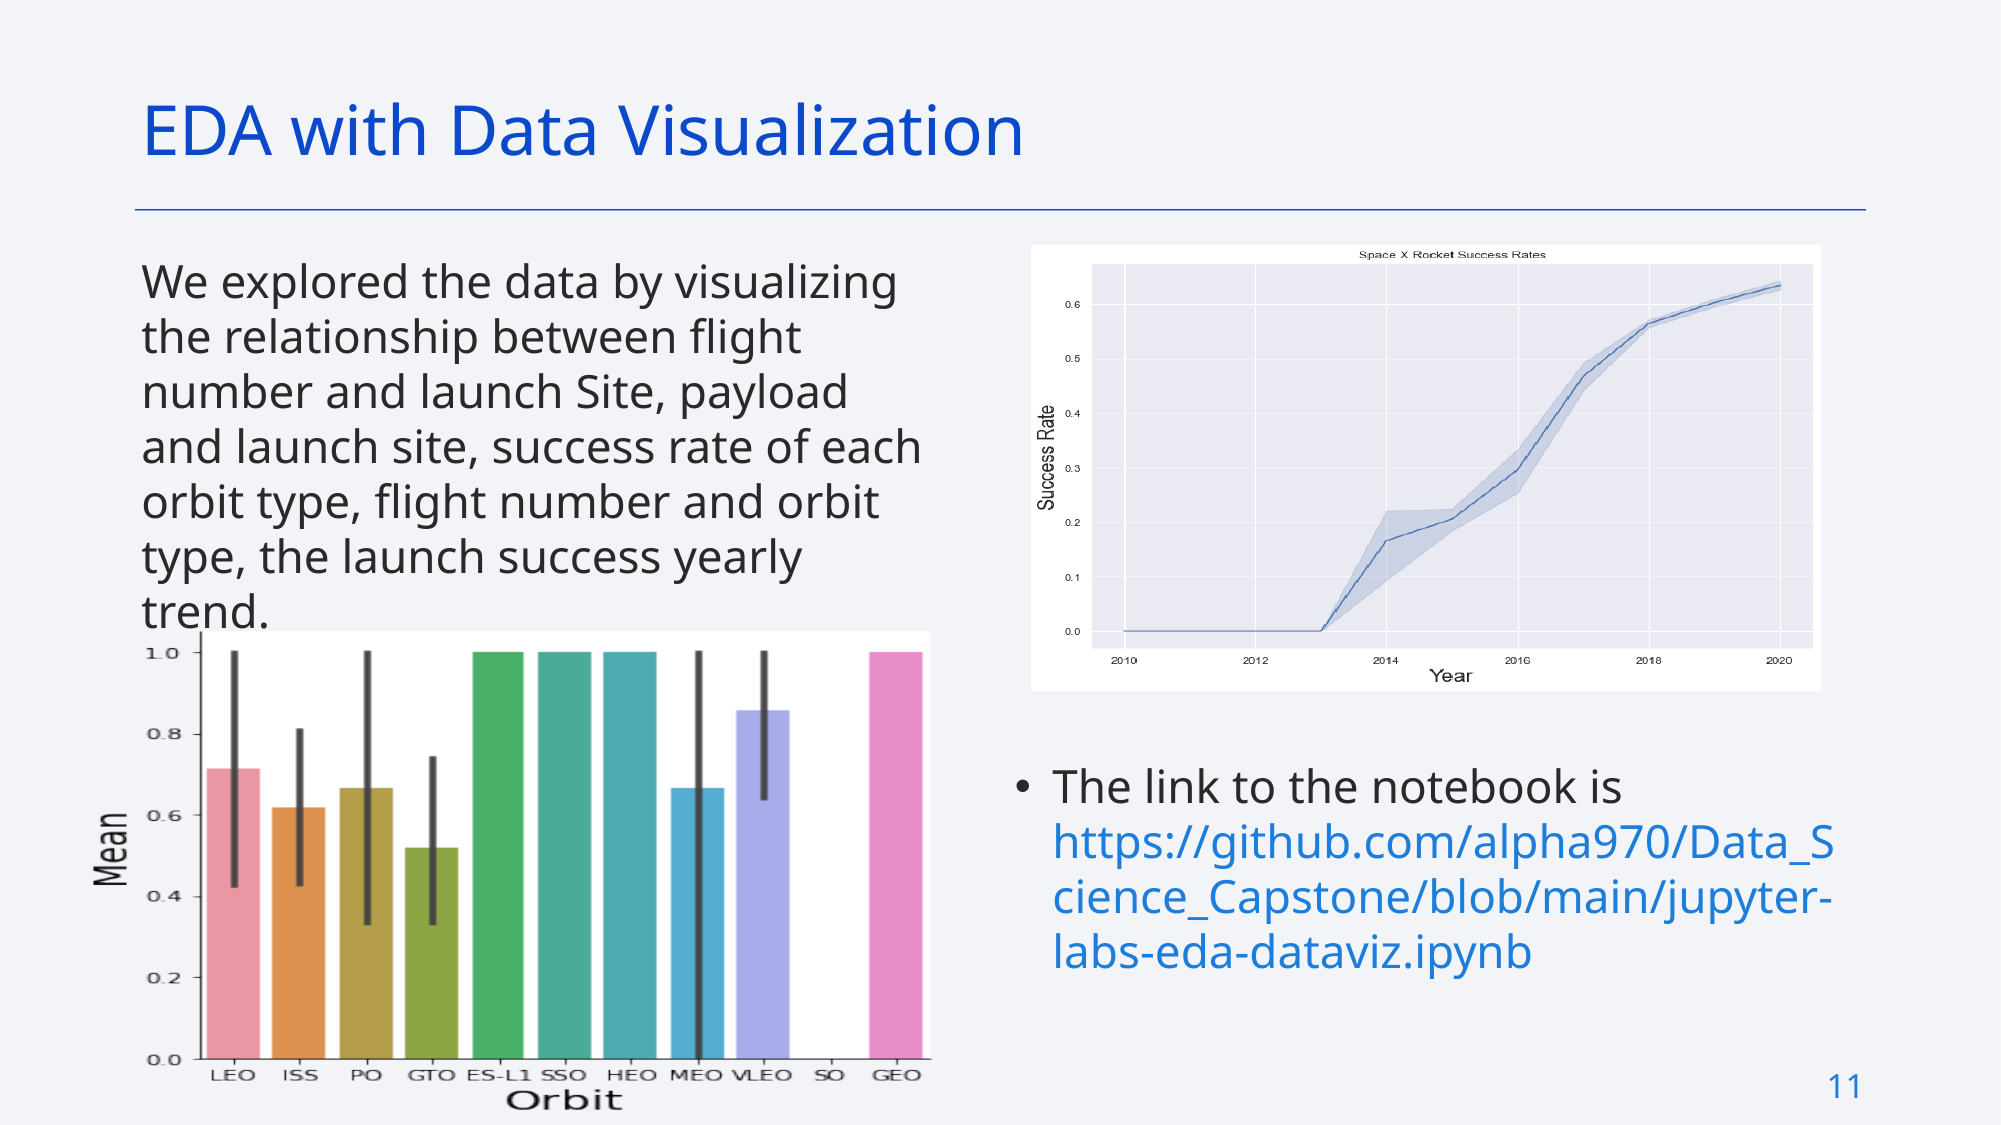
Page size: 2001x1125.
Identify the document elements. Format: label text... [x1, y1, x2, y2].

text_box The link to the notebook is https://github.com/alpha970/Data_Science_Capstone/blob/main/jupyter-labs-eda-dataviz.ipynb [999, 245, 1852, 1055]
slide_number 11 [1429, 1055, 1880, 1122]
picture [0, 0, 2001, 1125]
text_box EDA with Data Visualization [126, 88, 1852, 179]
list We explored the data by visualizing the relationship between flight number and launch Site, payload and launch site, success rate of each orbit type, flight number and orbit type, the launch success yearly trend. [126, 245, 945, 623]
